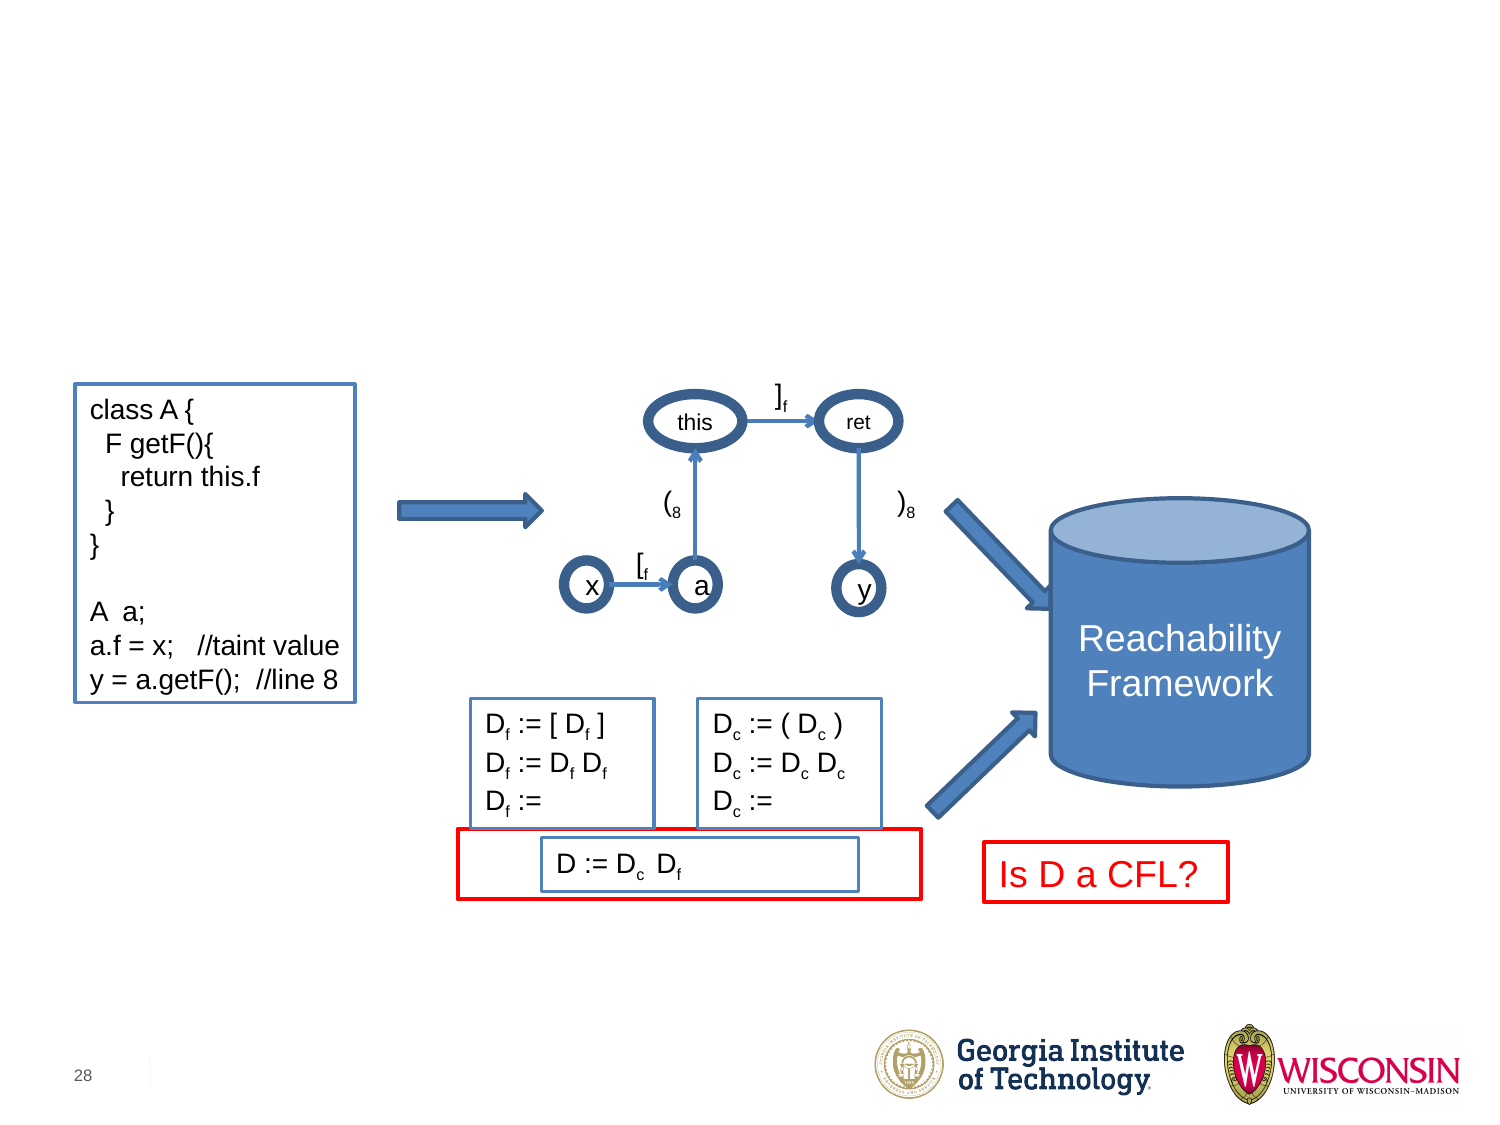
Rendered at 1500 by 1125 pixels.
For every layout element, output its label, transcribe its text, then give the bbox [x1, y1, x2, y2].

text_box [944, 497, 1048, 611]
text_box Is D a CFL? [984, 842, 1228, 902]
picture [862, 1024, 1196, 1104]
text_box class A { F getF(){ return this.f } } A a; a.f = x; //taint value y = a.getF(); //line 8 [74, 383, 356, 703]
text_box [1054, 501, 1306, 560]
slide_number 28 [49, 1049, 101, 1101]
text_box [397, 492, 544, 530]
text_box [563, 369, 940, 613]
text_box [457, 828, 922, 900]
text_box Reachability Framework [1048, 496, 1312, 789]
picture [1224, 1024, 1460, 1105]
text_box [924, 710, 1038, 820]
